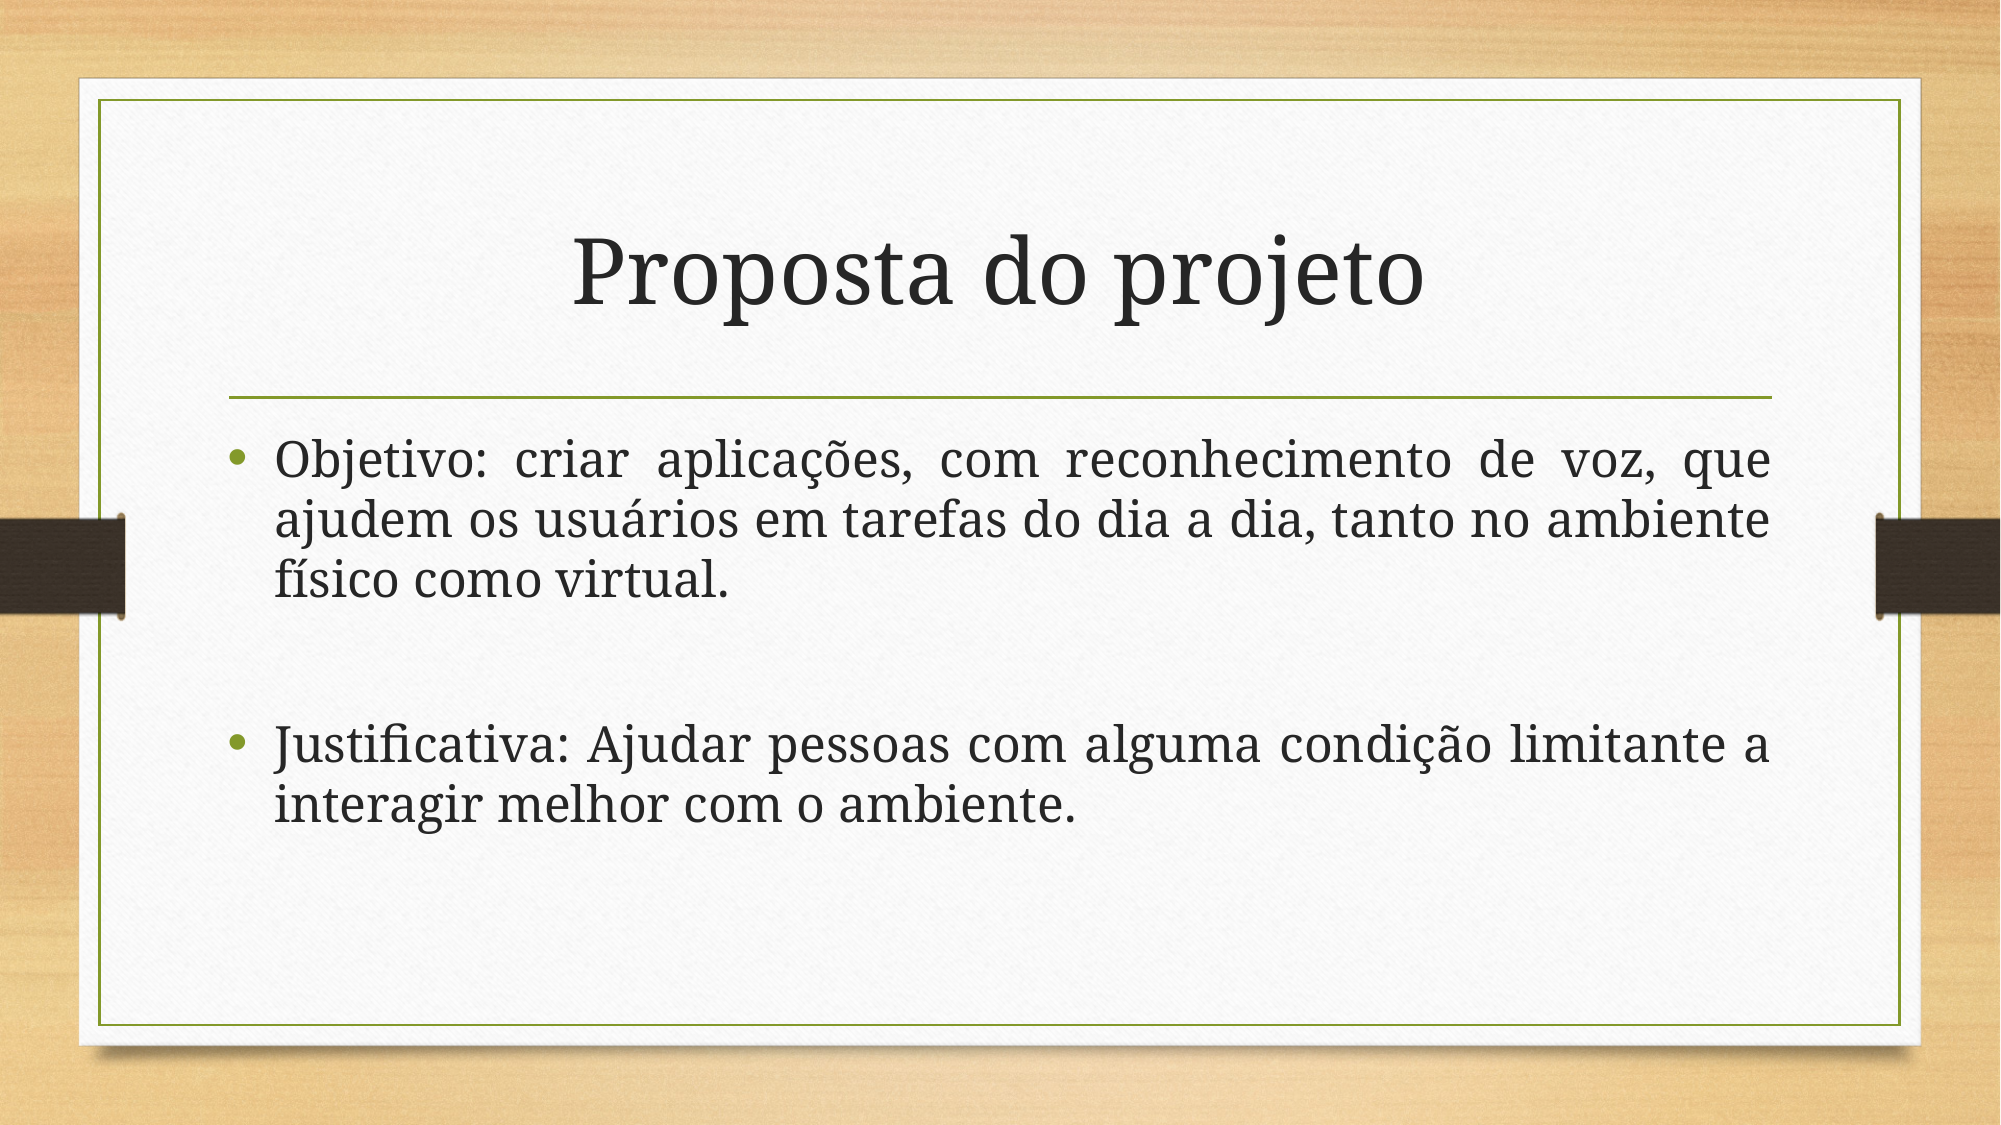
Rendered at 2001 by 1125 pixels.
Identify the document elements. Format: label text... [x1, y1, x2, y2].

list Objetivo: criar aplicações, com reconhecimento de voz, que ajudem os usuários em tarefas do dia a dia, tanto no ambiente físico como virtual. Justificativa: Ajudar pessoas com alguma condição limitante a interagir melhor com o ambiente. [212, 419, 1788, 964]
picture [0, 0, 2001, 1125]
title Proposta do projeto [212, 161, 1788, 375]
